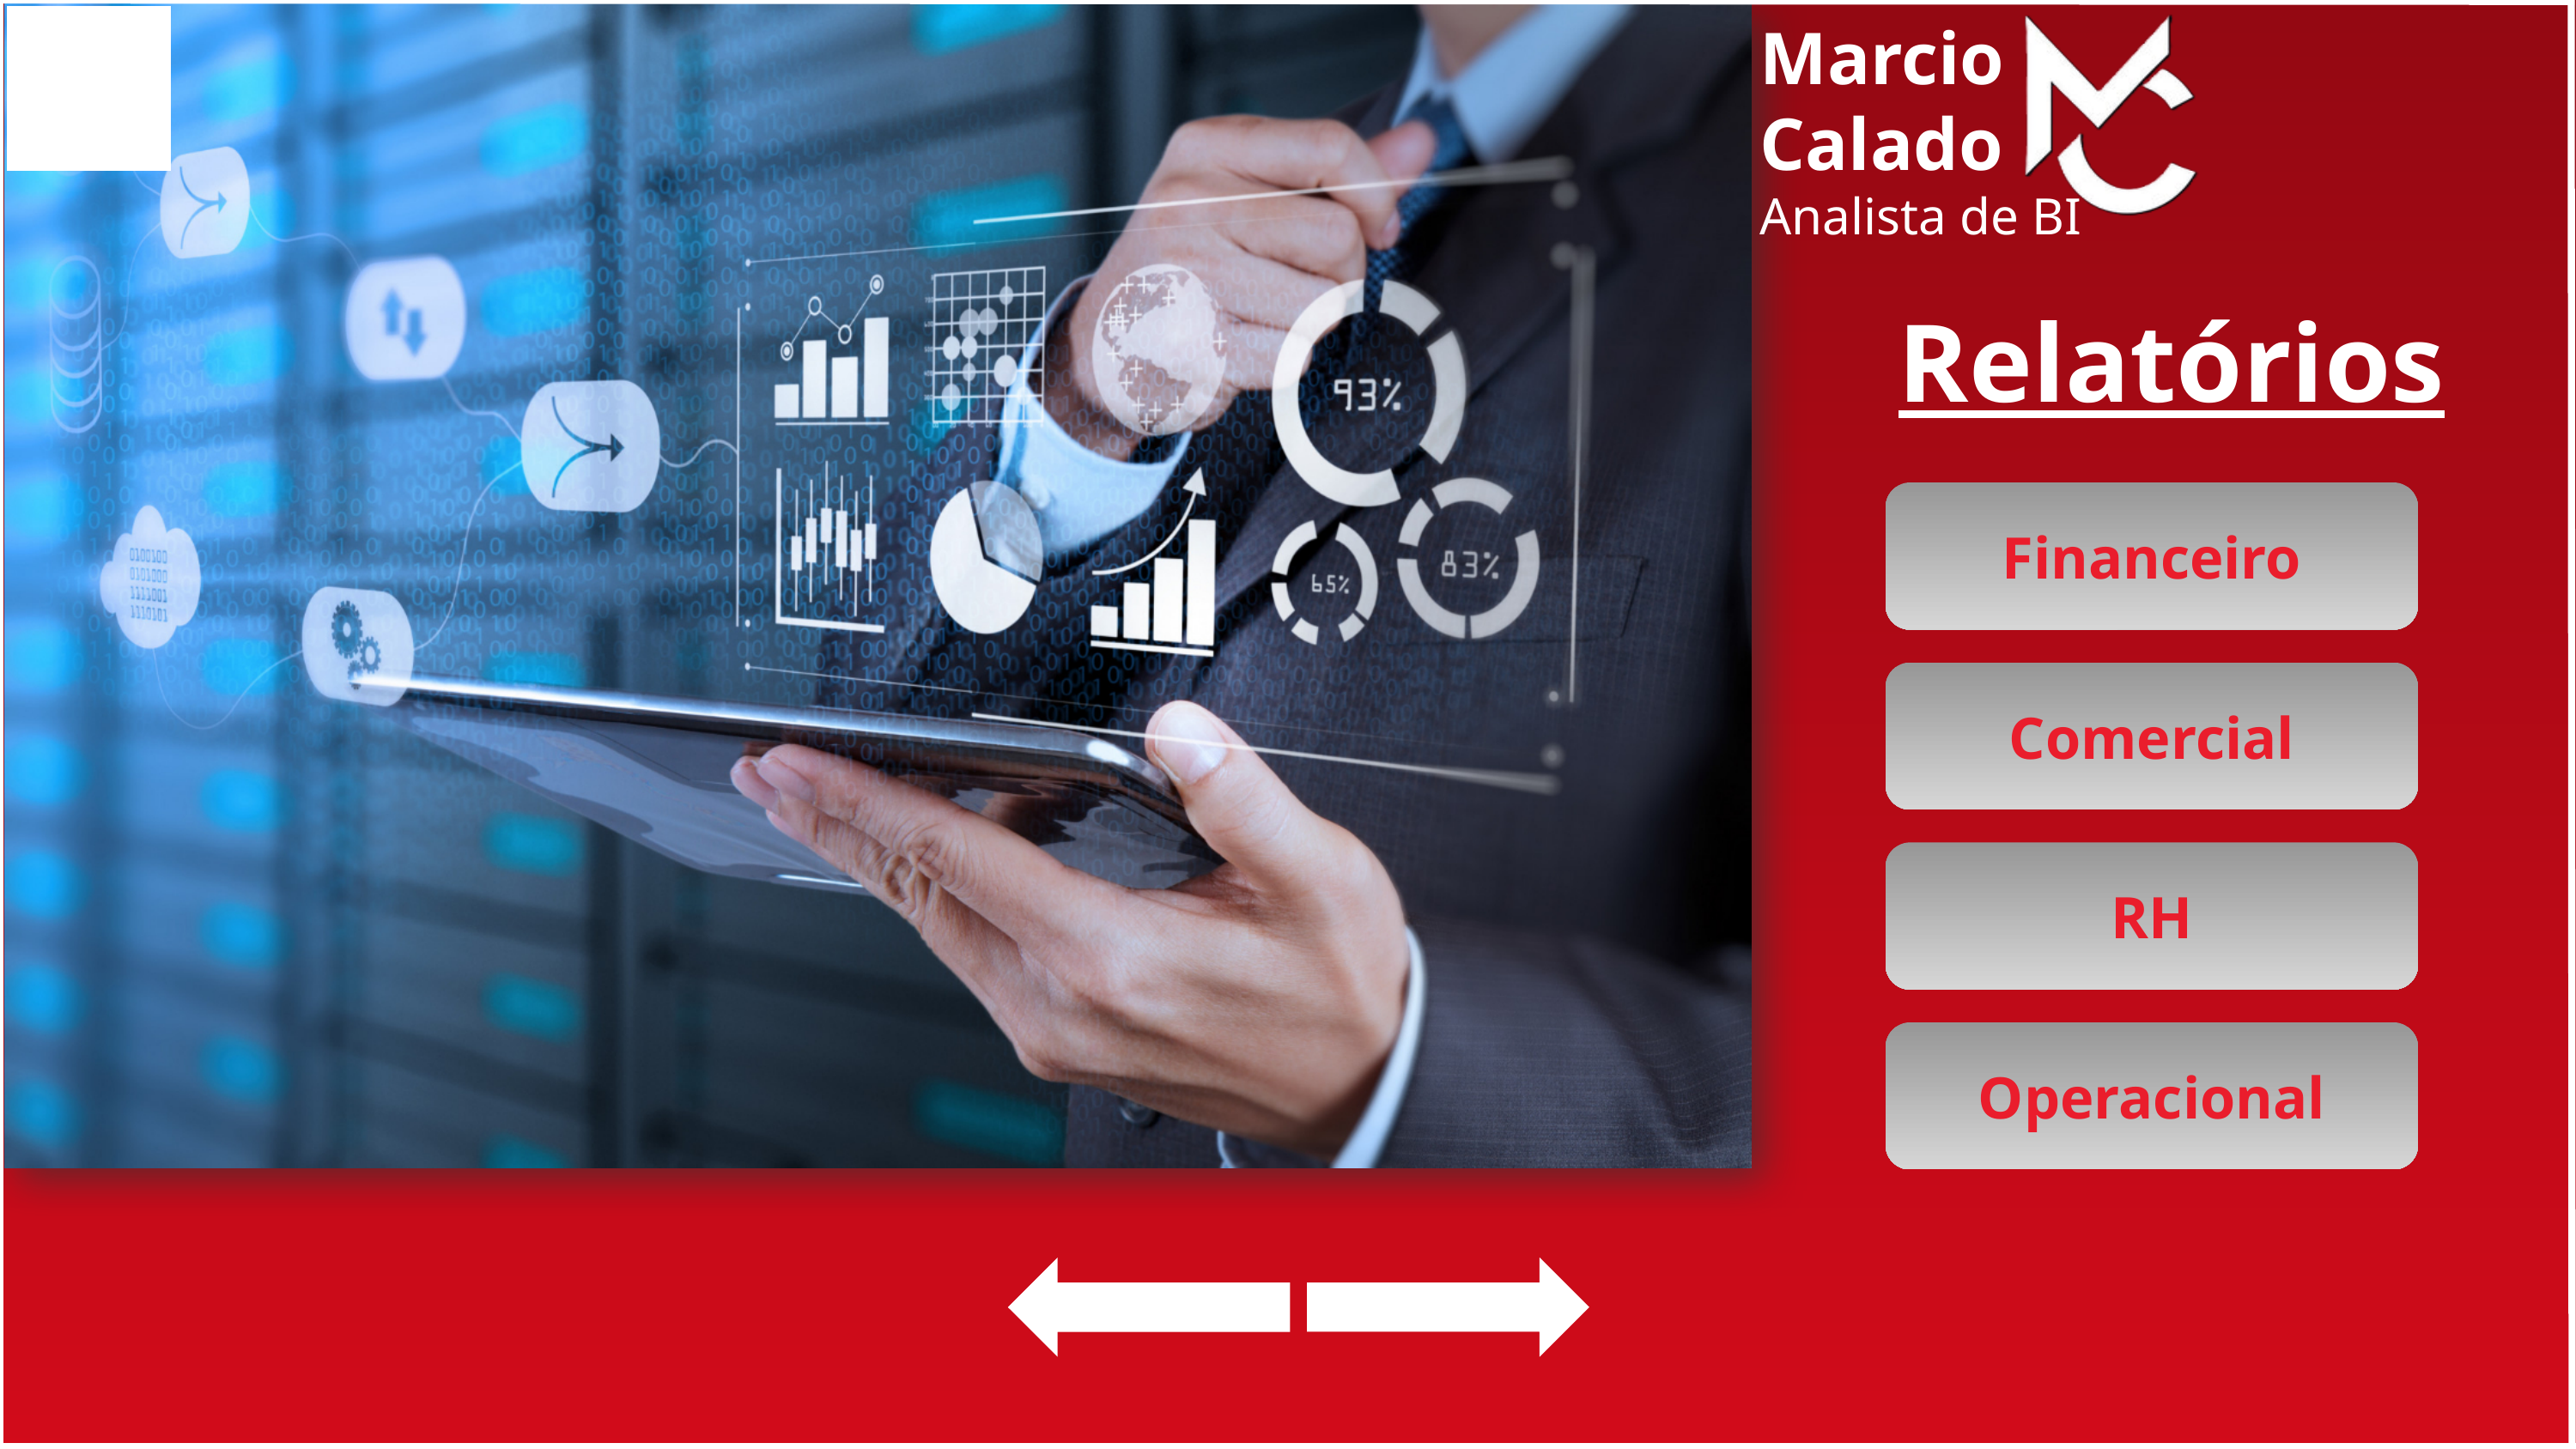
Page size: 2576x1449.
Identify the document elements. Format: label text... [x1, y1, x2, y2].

picture [1990, 8, 2229, 234]
text_box RH [1884, 841, 2420, 991]
text_box Financeiro [1884, 481, 2420, 631]
text_box Operacional [1884, 1021, 2420, 1171]
text_box Marcio Calado Analista de BI [1752, 7, 2098, 252]
text_box Relatórios [1885, 288, 2467, 431]
text_box Comercial [1884, 661, 2420, 811]
text_box [1307, 1257, 1589, 1357]
text_box [1007, 1257, 1291, 1357]
picture [4, 3, 1752, 1168]
